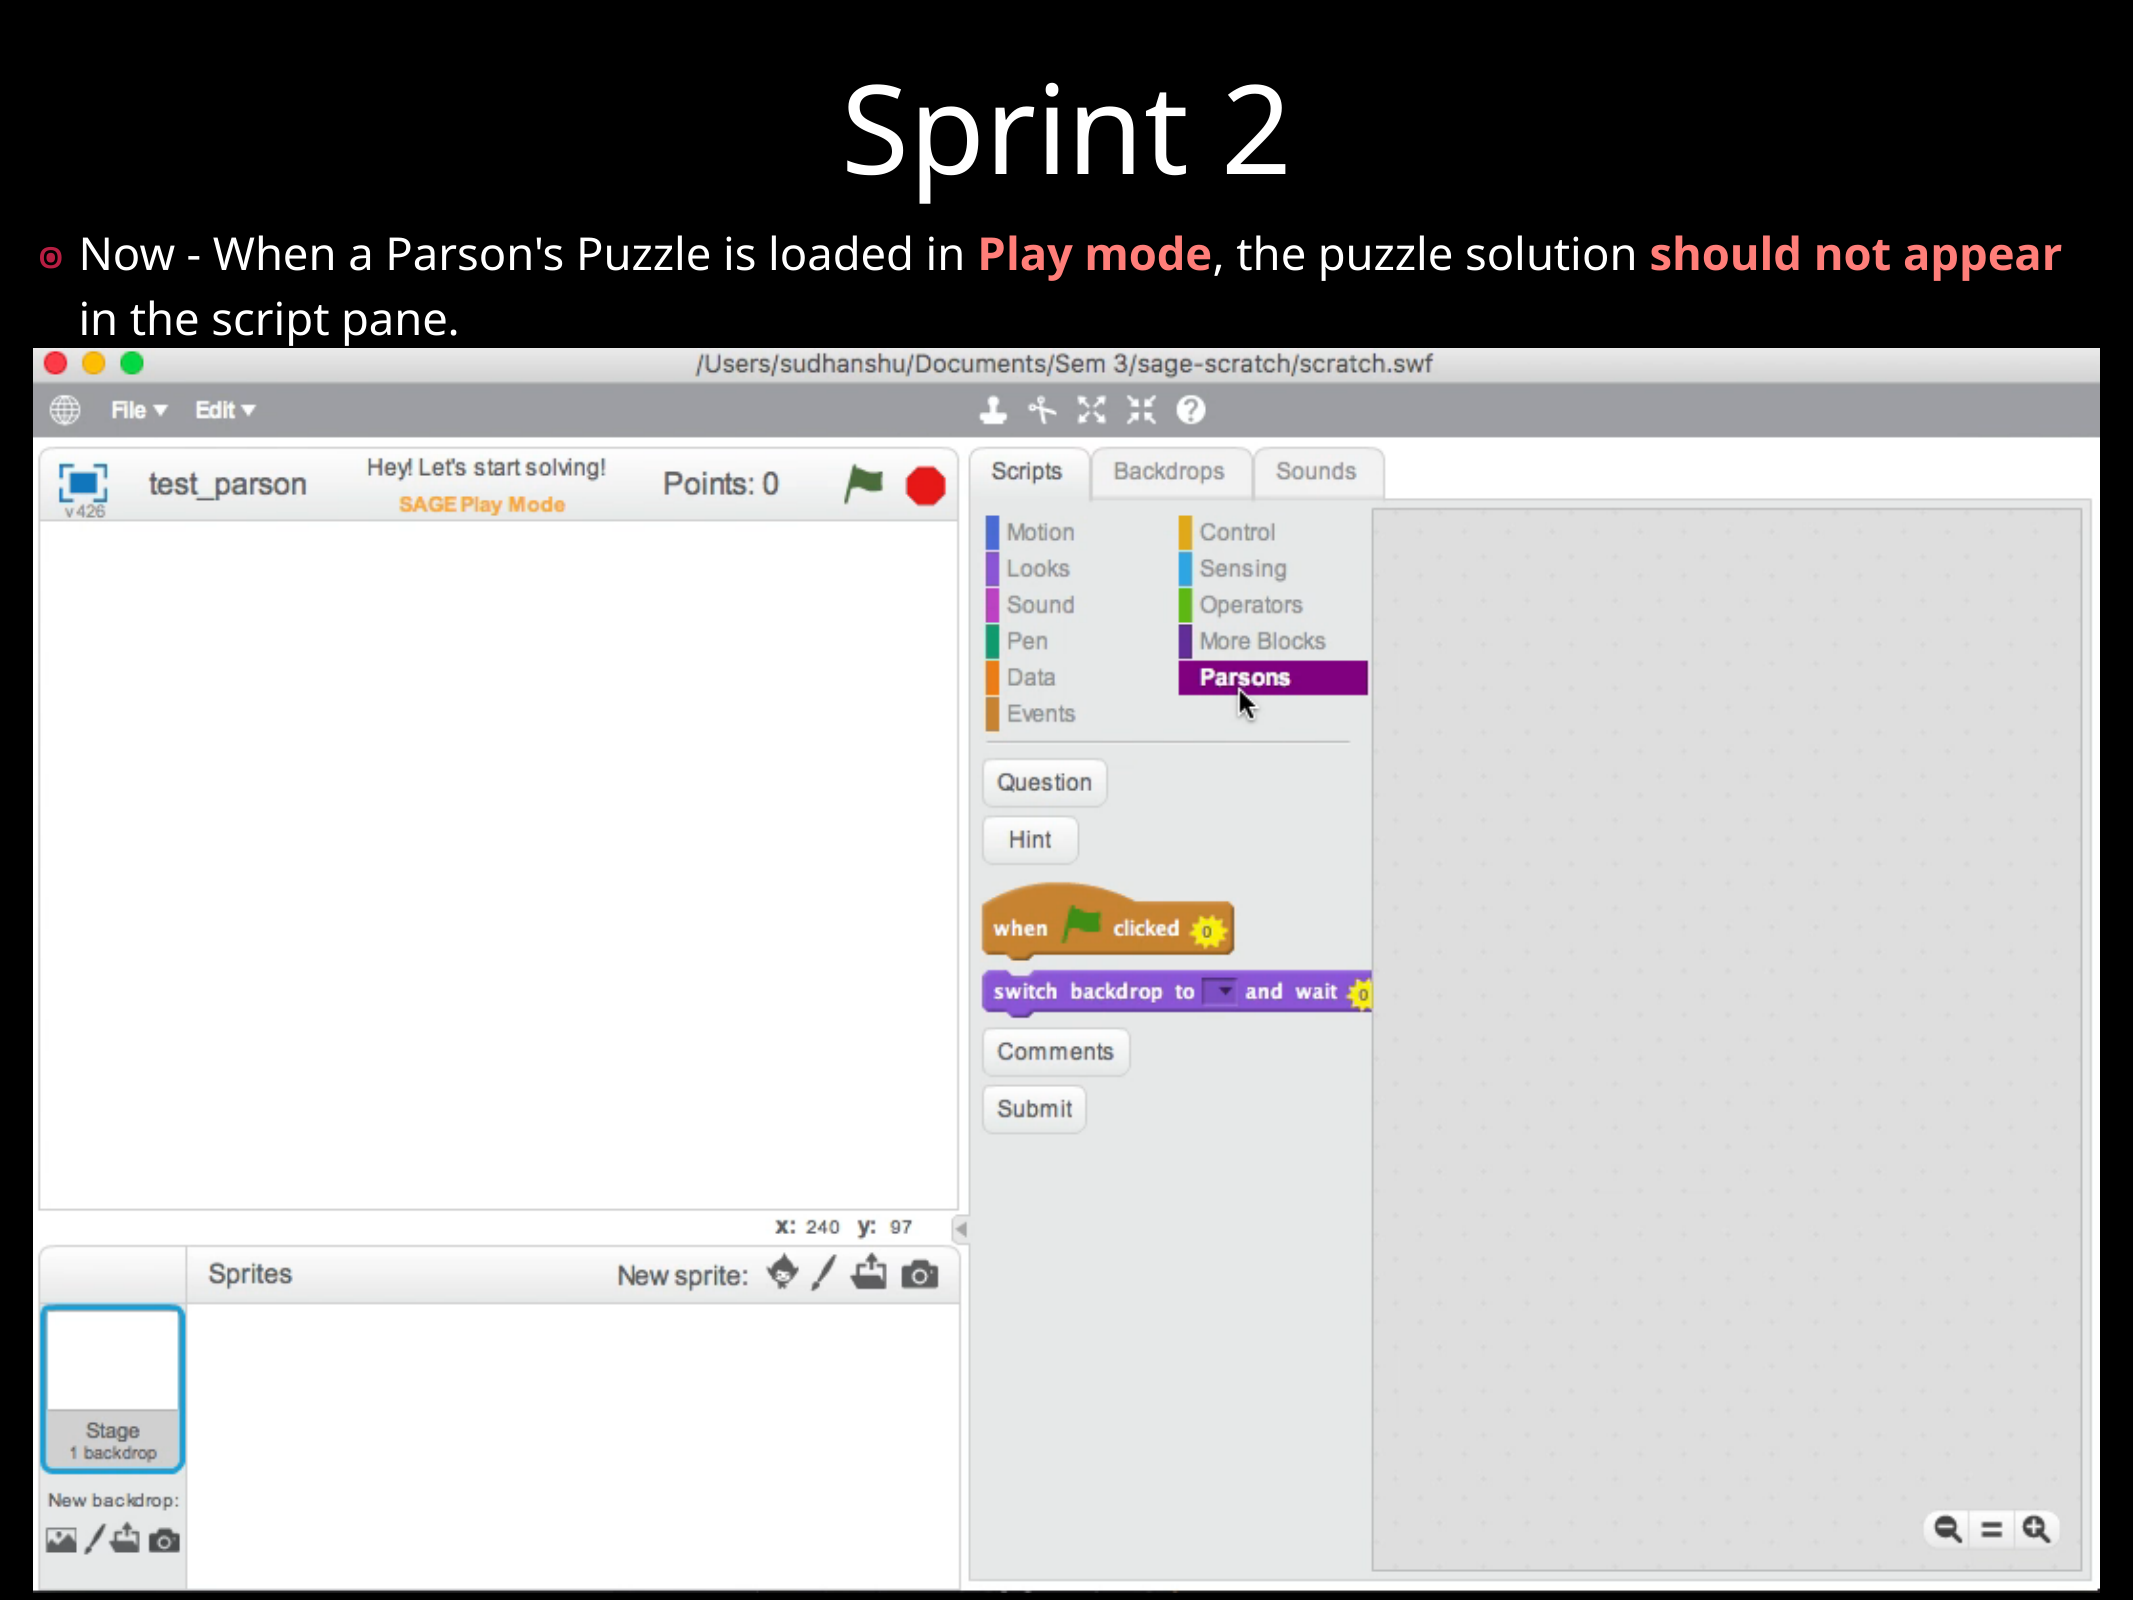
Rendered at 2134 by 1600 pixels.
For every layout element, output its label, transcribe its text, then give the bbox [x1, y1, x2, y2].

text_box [32, 347, 2101, 1595]
text_box Now - When a Parson's Puzzle is loaded in Play mode, the puzzle solution should not appear in the script pane. [28, 205, 2105, 354]
title Sprint 2 [155, 41, 1978, 205]
